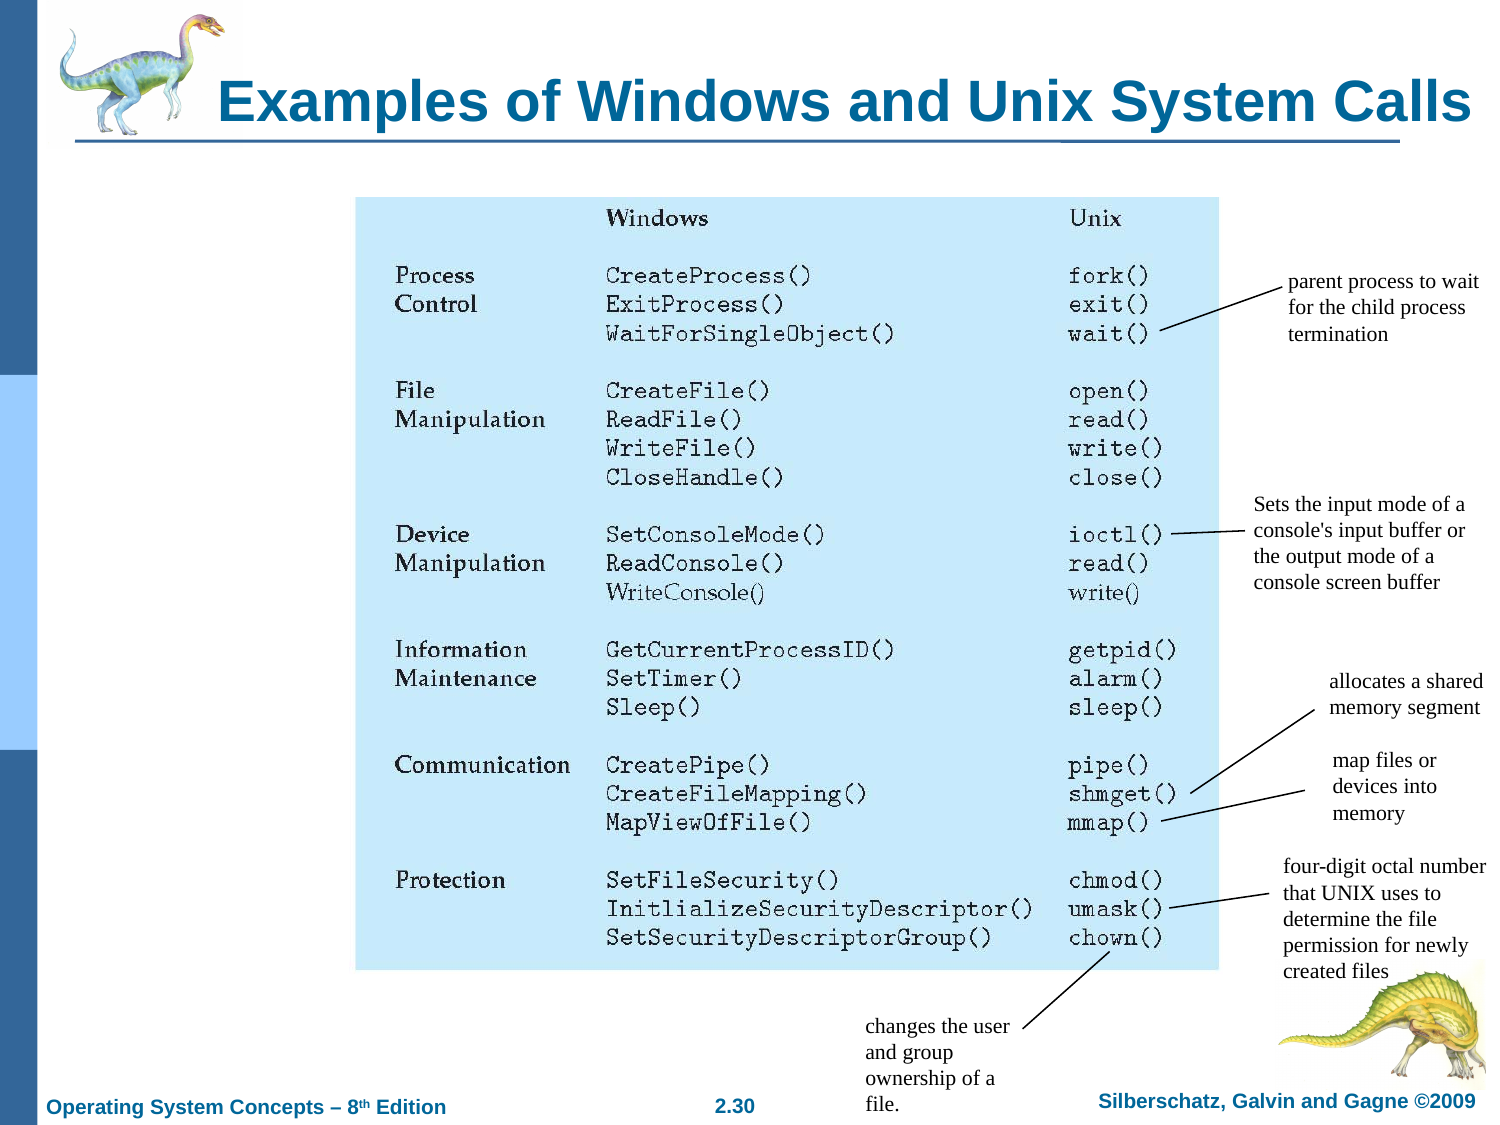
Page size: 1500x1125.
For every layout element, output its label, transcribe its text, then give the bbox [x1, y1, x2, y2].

picture [1275, 991, 1486, 1090]
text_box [1190, 709, 1315, 794]
text_box allocates a shared memory segment [1314, 659, 1500, 727]
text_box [1159, 286, 1283, 331]
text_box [1022, 951, 1110, 1030]
text_box Sets the input mode of a console's input buffer or the output mode of a console screen buffer [1239, 481, 1500, 602]
title Examples of Windows and Unix System Calls [171, 45, 1500, 141]
text_box parent process to wait for the child process termination [1273, 259, 1500, 353]
text_box changes the user and group ownership of a file. [850, 1003, 1045, 1124]
picture [348, 197, 1235, 987]
picture [46, 0, 243, 149]
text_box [1160, 790, 1306, 822]
text_box map files or devices into memory [1317, 738, 1500, 832]
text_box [1170, 530, 1246, 535]
text_box four-digit octal number that UNIX uses to determine the file permission for newly created files [1268, 844, 1500, 991]
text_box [1169, 893, 1270, 909]
